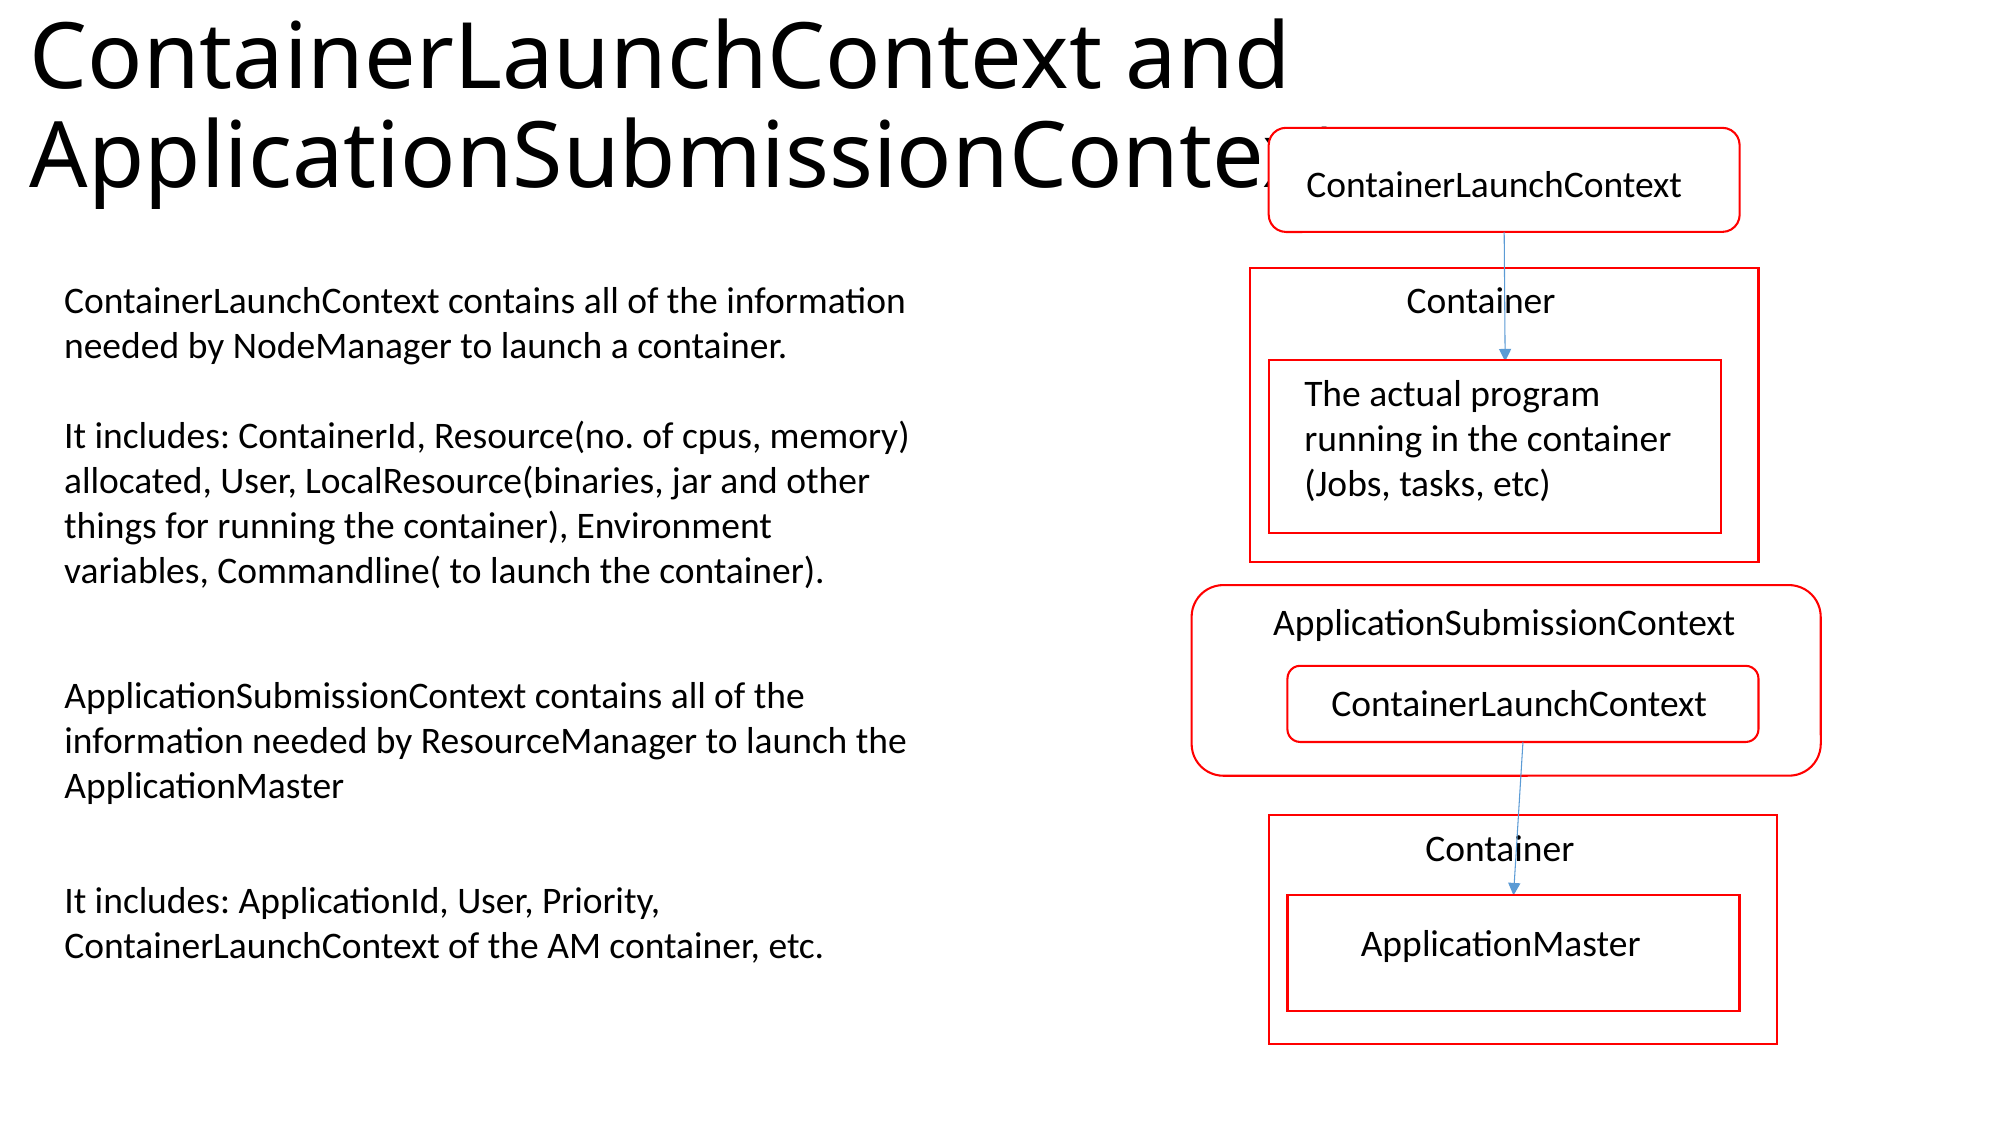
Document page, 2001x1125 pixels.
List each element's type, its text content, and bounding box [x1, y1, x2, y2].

title ContainerLaunchContext and ApplicationSubmissionContext [14, 0, 1740, 218]
text_box [1190, 584, 1822, 777]
text_box [1268, 814, 1778, 1045]
text_box The actual program running in the container (Jobs, tasks, etc) [1289, 361, 1721, 512]
text_box ApplicationMaster [1346, 911, 1778, 972]
text_box ApplicationSubmissionContext contains all of the information needed by ResourceManager to launch the ApplicationMaster [49, 663, 1004, 814]
text_box [1267, 126, 1741, 234]
text_box [1286, 894, 1741, 1012]
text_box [1513, 741, 1523, 896]
text_box [1268, 359, 1722, 534]
text_box [1286, 664, 1760, 744]
text_box Container [1410, 816, 1513, 877]
text_box Container [1391, 268, 1504, 329]
text_box ContainerLaunchContext contains all of the information needed by NodeManager to launch a container. It includes: ContainerId, Resource(no. of cpus, memory) allocated, User, LocalResource(binaries, jar and other things for running the container), Environment variables, Commandline( to launch the container). [49, 268, 927, 598]
text_box Container [1506, 268, 1759, 329]
text_box [1249, 267, 1760, 563]
text_box It includes: ApplicationId, User, Priority, ContainerLaunchContext of the AM container, etc. [49, 868, 981, 973]
text_box Container [1523, 816, 1778, 877]
text_box ContainerLaunchContext [1316, 671, 1730, 732]
text_box ContainerLaunchContext [1291, 152, 1705, 213]
text_box ApplicationSubmissionContext [1258, 590, 1778, 651]
